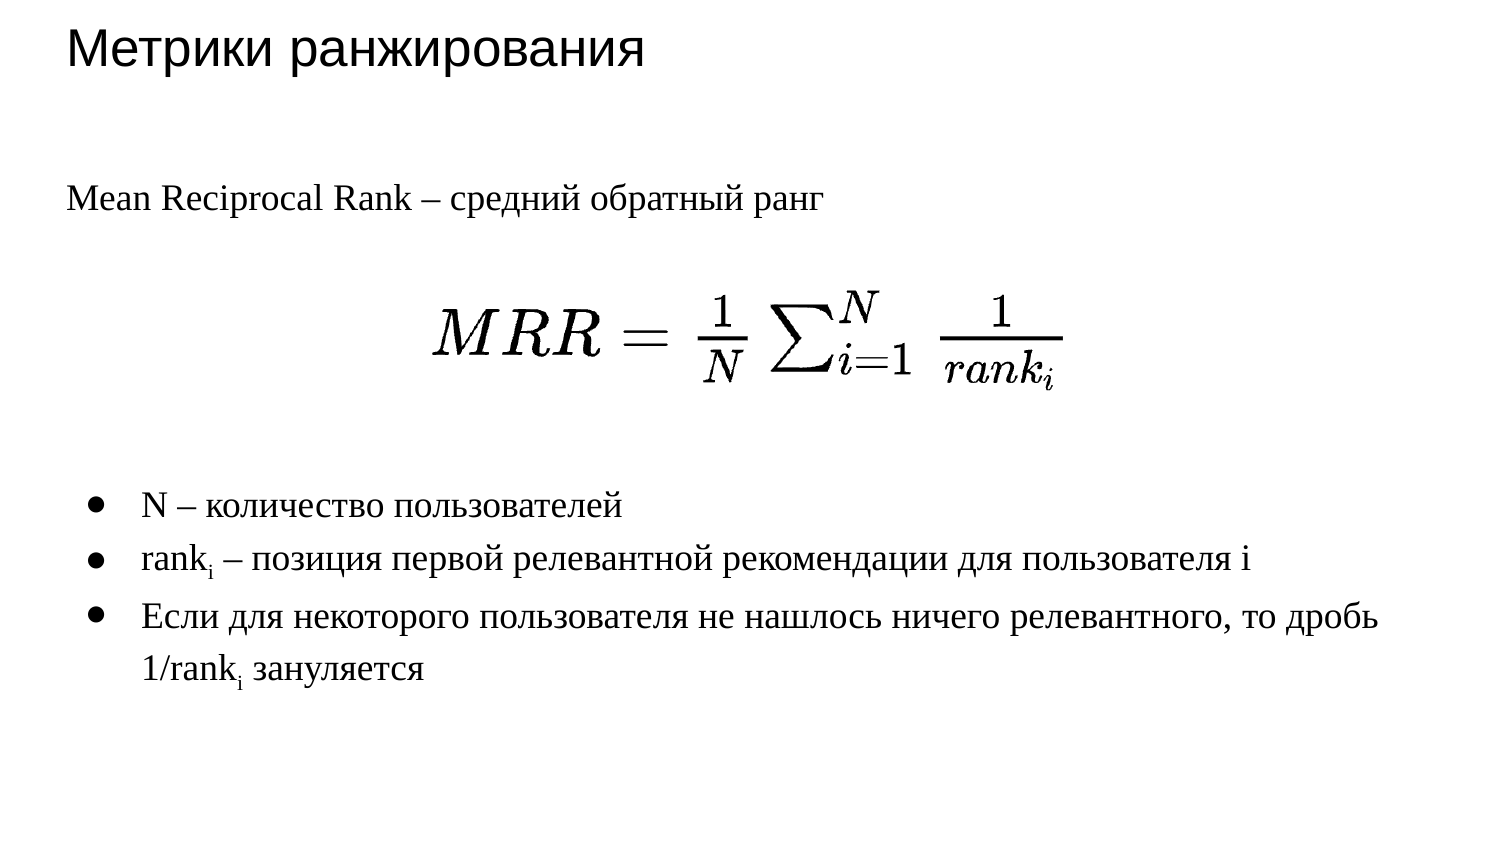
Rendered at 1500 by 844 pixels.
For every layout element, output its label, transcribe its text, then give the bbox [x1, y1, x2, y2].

picture [428, 281, 1072, 395]
list Mean Reciprocal Rank – средний обратный ранг N – количество пользователей ranki – позиция первой релевантной рекомендации для пользователя i Если для некоторого пользователя не нашлось ничего релевантного, то дробь 1/ranki зануляется [51, 151, 1449, 712]
title Метрики ранжирования [51, 0, 1449, 92]
